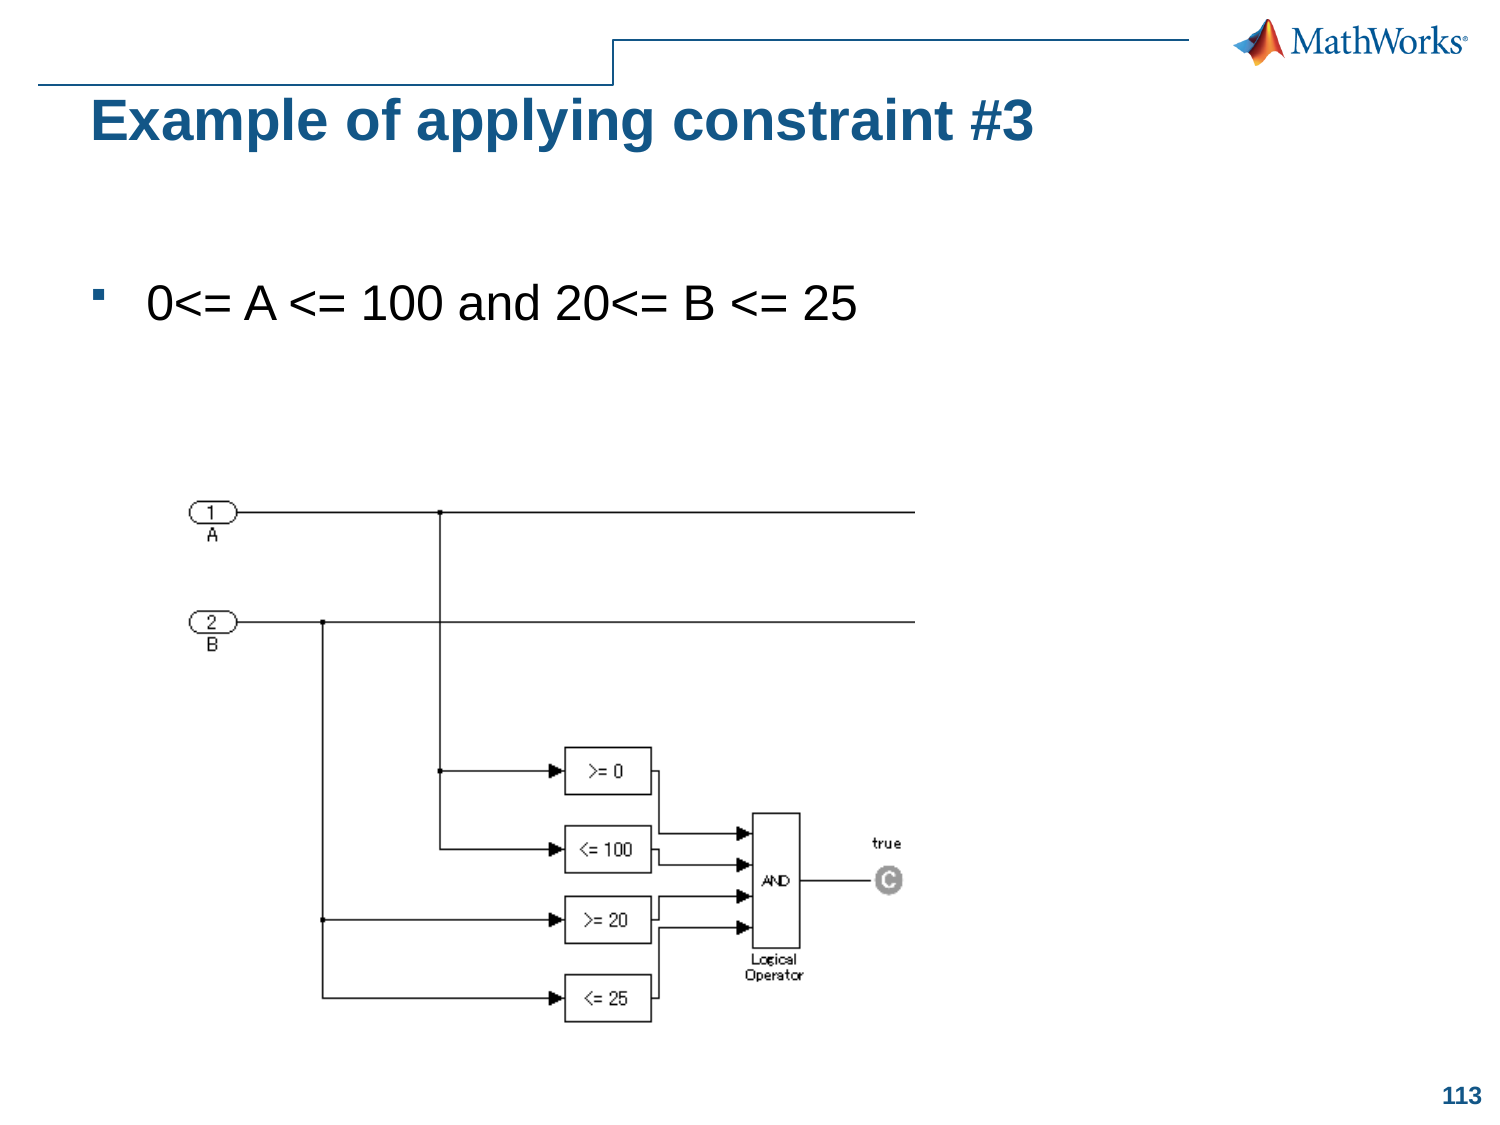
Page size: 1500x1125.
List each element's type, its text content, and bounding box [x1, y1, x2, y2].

title Example of applying constraint #3 [75, 75, 1400, 238]
list 0<= A <= 100 and 20<= B <= 25 [75, 262, 1400, 1025]
picture [1226, 7, 1483, 78]
picture [147, 479, 915, 1051]
